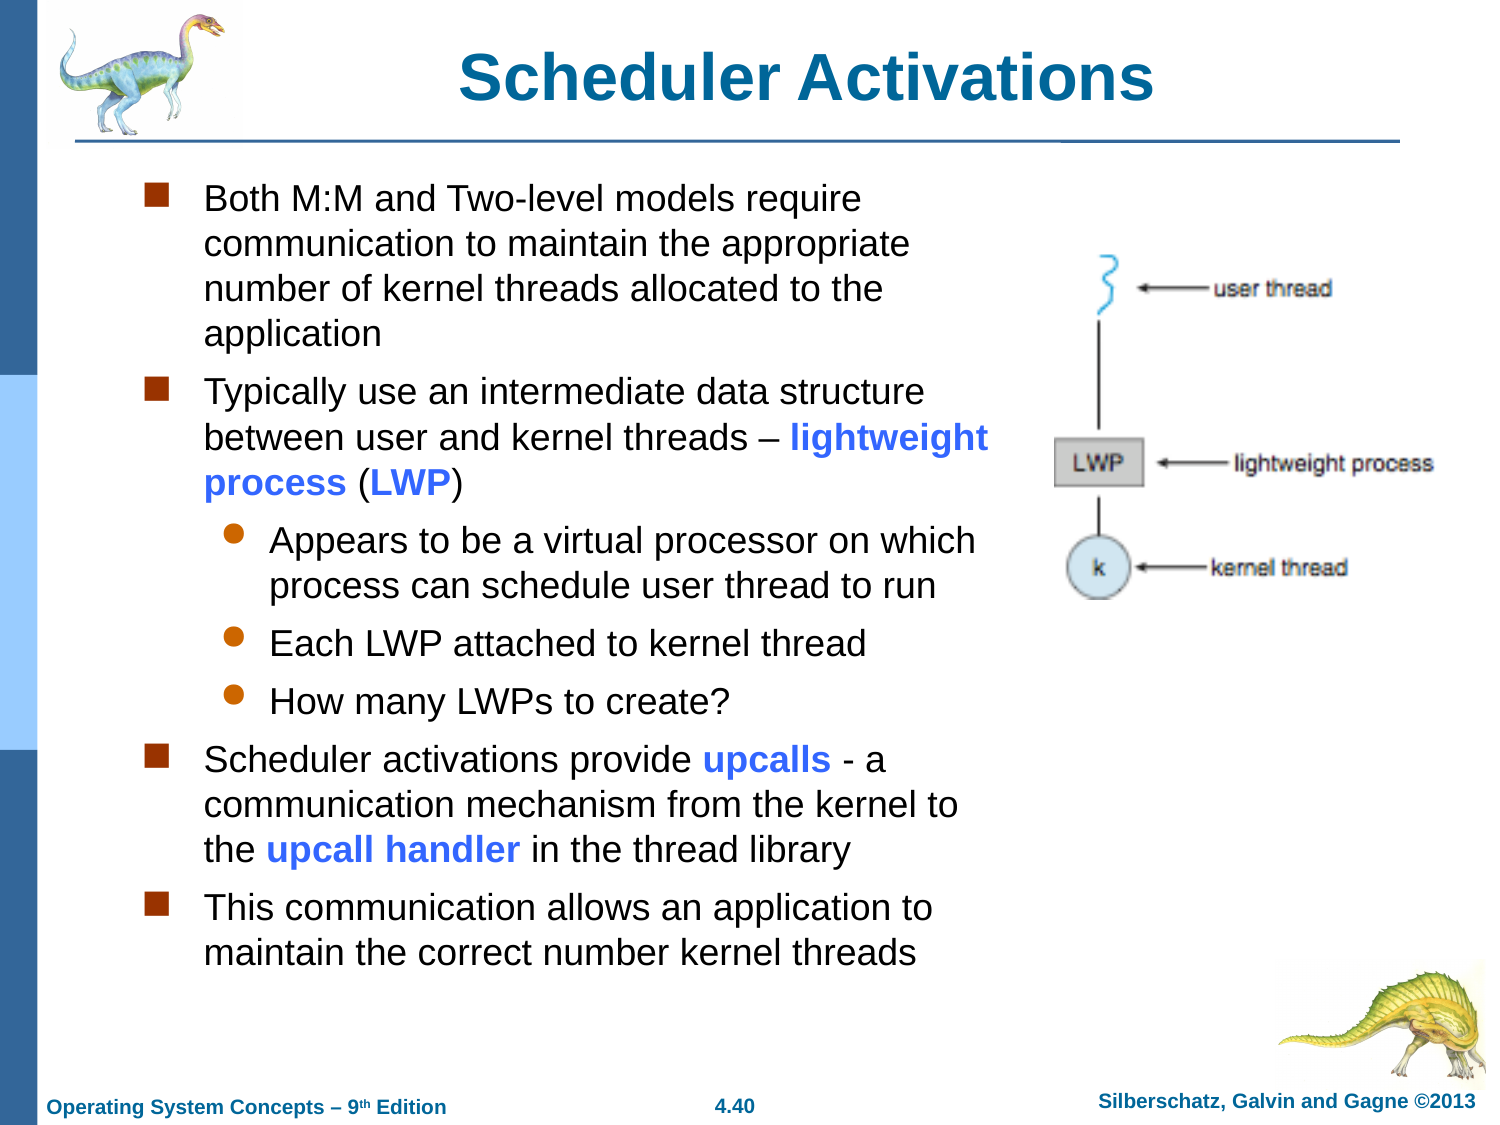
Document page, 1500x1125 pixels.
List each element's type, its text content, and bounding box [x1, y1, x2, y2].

picture [46, 0, 243, 149]
picture [1275, 959, 1486, 1090]
picture [1054, 253, 1437, 600]
title Scheduler Activations [190, 26, 1425, 122]
list Both M:M and Two-level models require communication to maintain the appropriate number of kernel threads allocated to the application Typically use an intermediate data structure between user and kernel threads – lightweight process (LWP) Appears to be a virtual processor on which process can schedule user thread to run Each LWP attached to kernel thread How many LWPs to create? Scheduler activations provide upcalls - a communication mechanism from the kernel to the upcall handler in the thread library This communication allows an application to maintain the correct number kernel threads [132, 166, 1005, 982]
